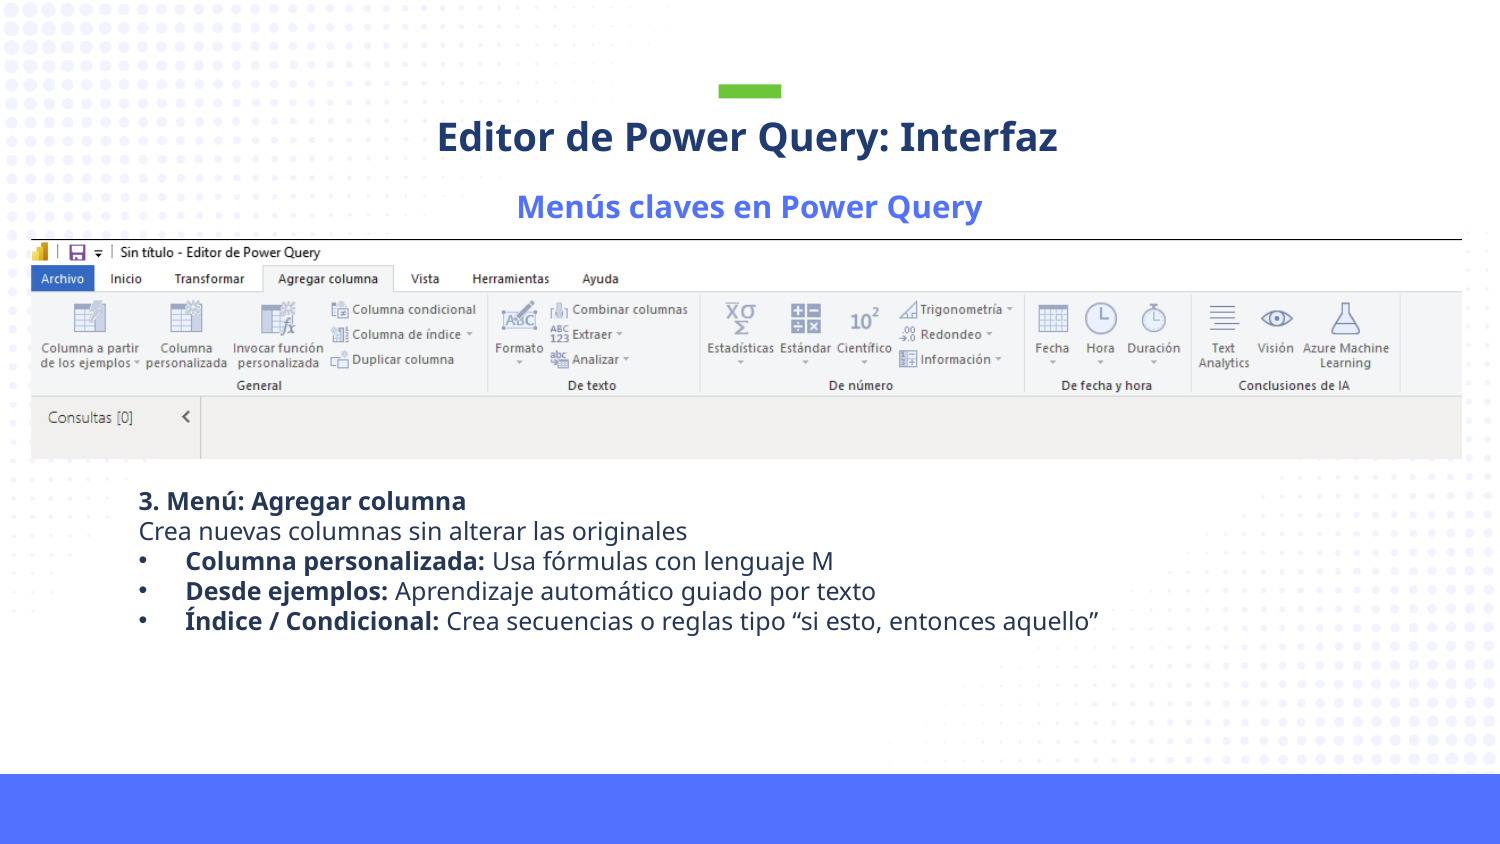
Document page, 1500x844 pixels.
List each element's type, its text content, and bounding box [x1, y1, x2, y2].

picture [0, 0, 1500, 773]
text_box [0, 773, 1500, 844]
text_box 3. Menú: Agregar columna Crea nuevas columnas sin alterar las originales Columna personalizada: Usa fórmulas con lenguaje M Desde ejemplos: Aprendizaje automático guiado por texto Índice / Condicional: Crea secuencias o reglas tipo “si esto, entonces aquello” [123, 477, 1313, 678]
text_box [718, 84, 782, 99]
text_box Menús claves en Power Query [230, 193, 1270, 225]
text_box Editor de Power Query: Interfaz [116, 119, 1379, 160]
